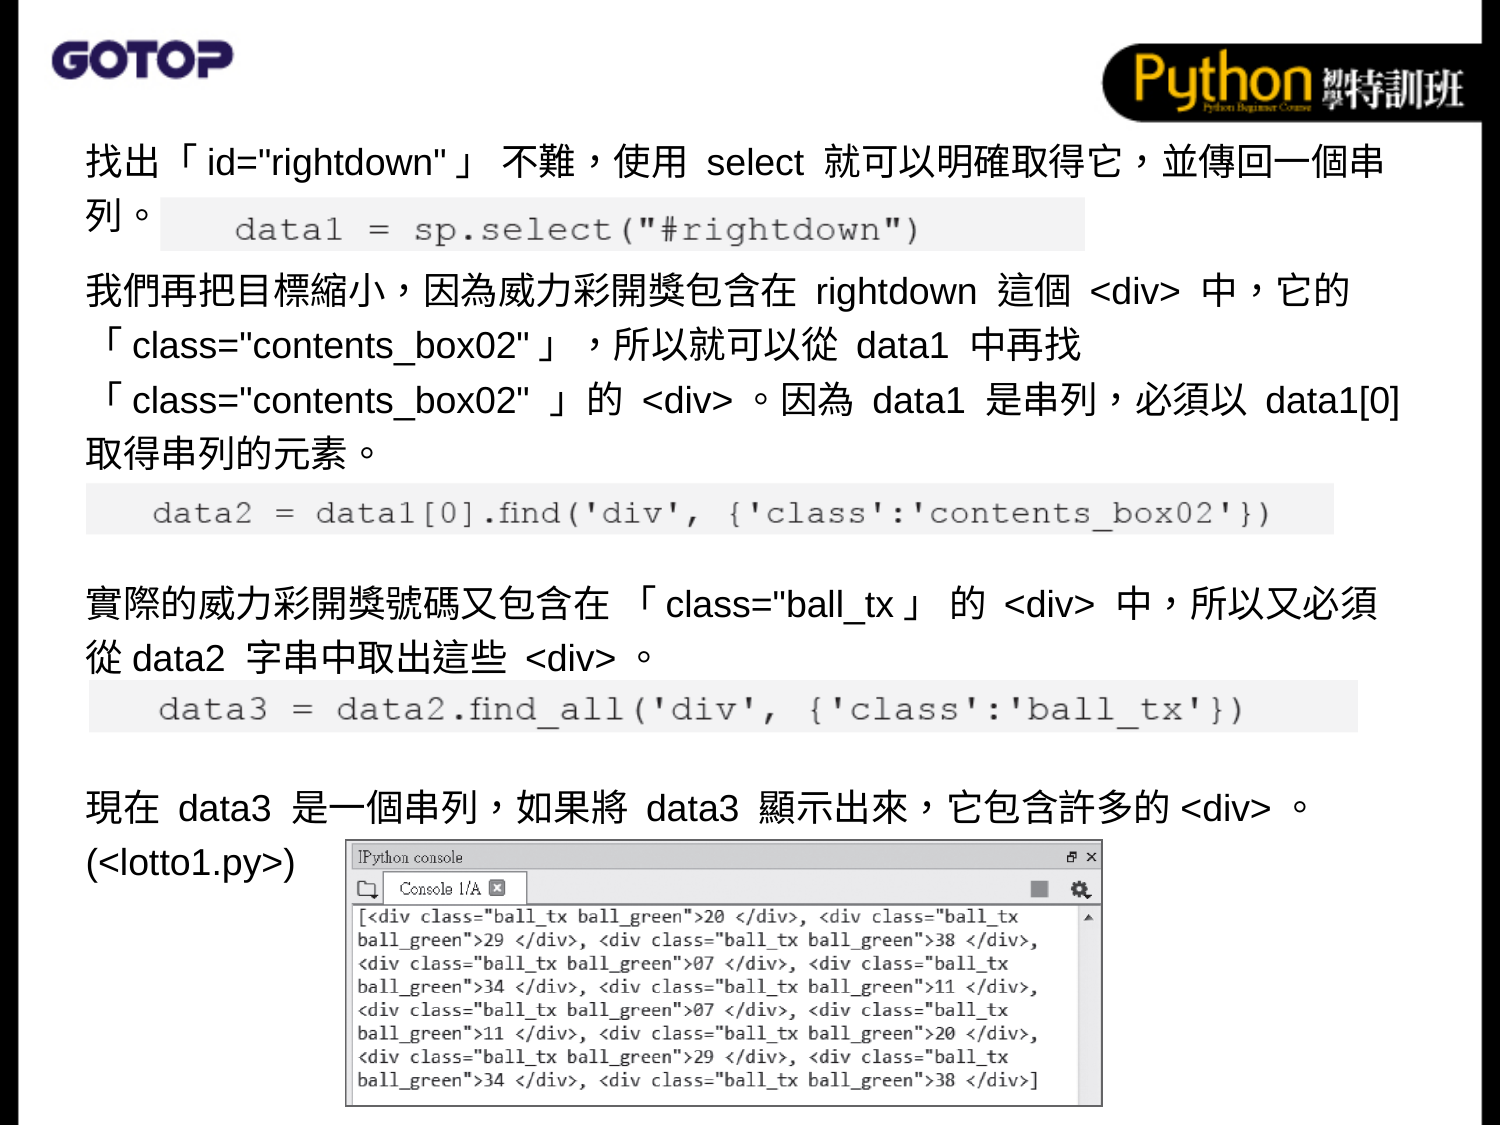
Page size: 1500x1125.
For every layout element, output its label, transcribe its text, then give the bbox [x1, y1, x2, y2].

picture [0, 0, 1500, 1125]
list 找出「id="rightdown"」 不難，使用 select 就可以明確取得它，並傳回一個串列。 我們再把目標縮小，因為威力彩開獎包含在 rightdown 這個 <div> 中，它的「class="contents_box02"」，所以就可以從 data1 中再找「class="contents_box02" 」的 <div>。因為 data1 是串列，必須以 data1[0] 取得串列的元素。 實際的威力彩開獎號碼又包含在 「class="ball_tx」 的 <div> 中，所以又必須從data2 字串中取出這些 <div>。 現在 data3 是一個串列，如果將 data3 顯示出來，它包含許多的<div>。(<lotto1.py>) [70, 121, 1430, 1067]
